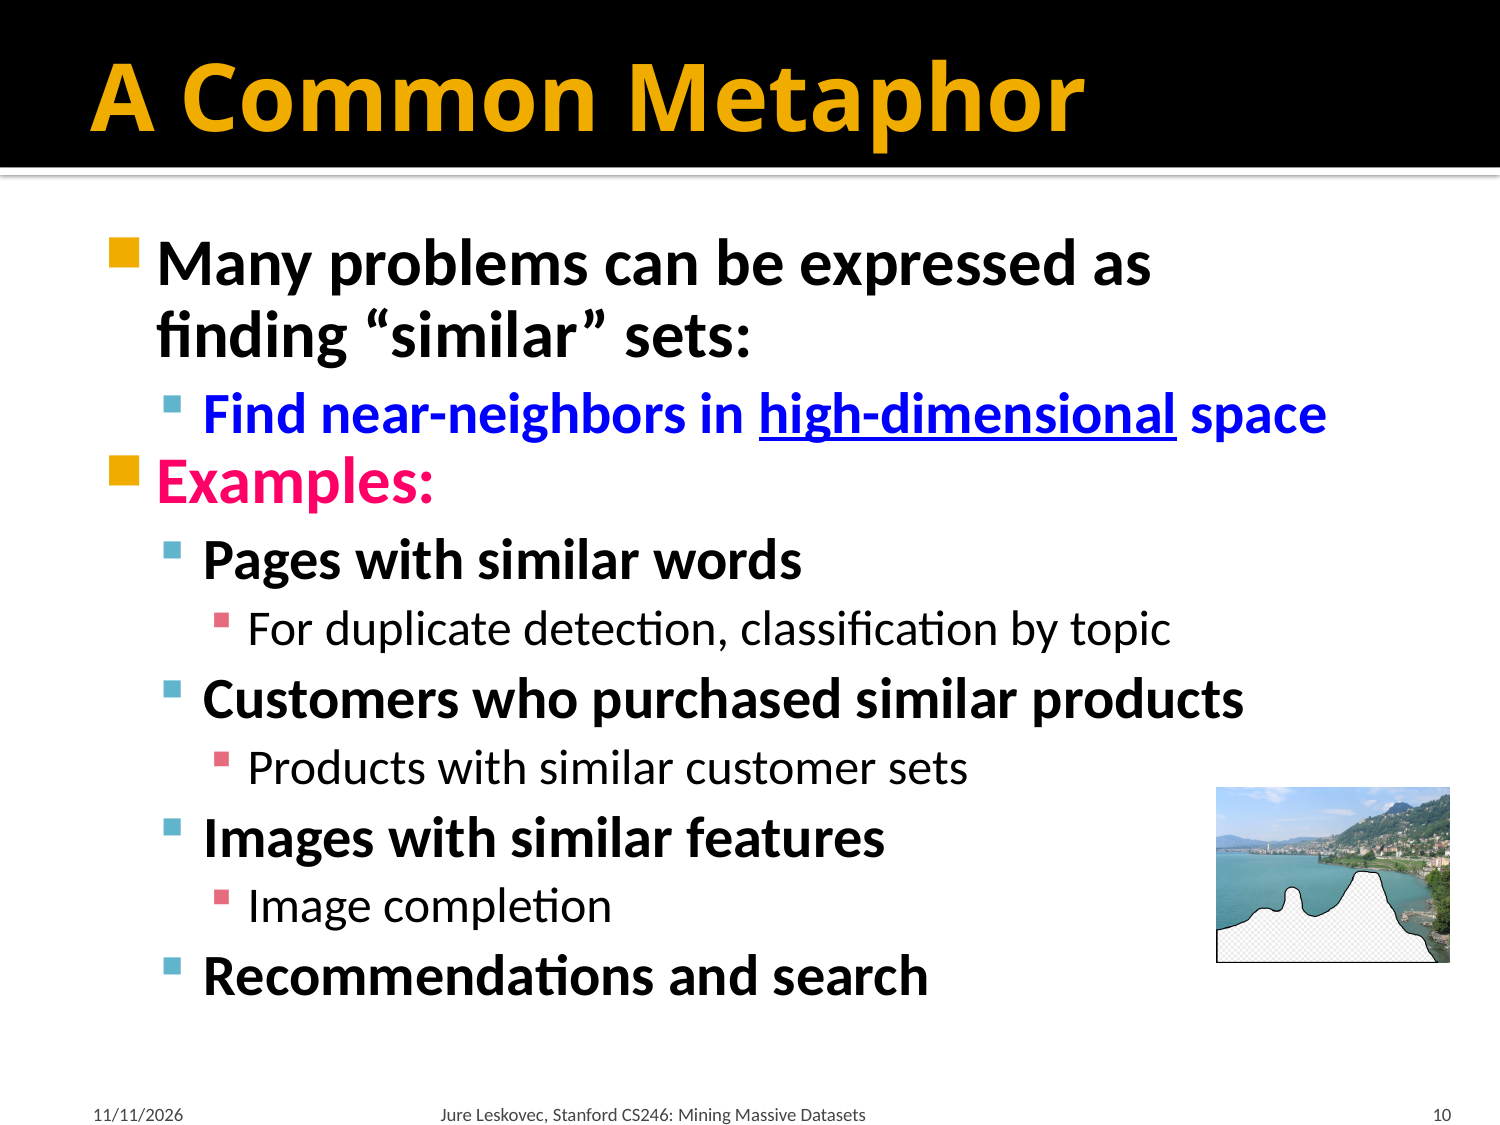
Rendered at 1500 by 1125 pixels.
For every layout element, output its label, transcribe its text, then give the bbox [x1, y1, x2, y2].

list Many problems can be expressed as finding “similar” sets: Find near-neighbors in high-dimensional space Examples: Pages with similar words For duplicate detection, classification by topic Customers who purchased similar products Products with similar customer sets Images with similar features Image completion Recommendations and search [75, 212, 1425, 1100]
picture [1216, 787, 1450, 963]
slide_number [75, 1080, 425, 1125]
slide_number 10 [1345, 1080, 1467, 1125]
title A Common Metaphor [75, 12, 1425, 175]
footer Jure Leskovec, Stanford CS246: Mining Massive Datasets [433, 1080, 1337, 1125]
